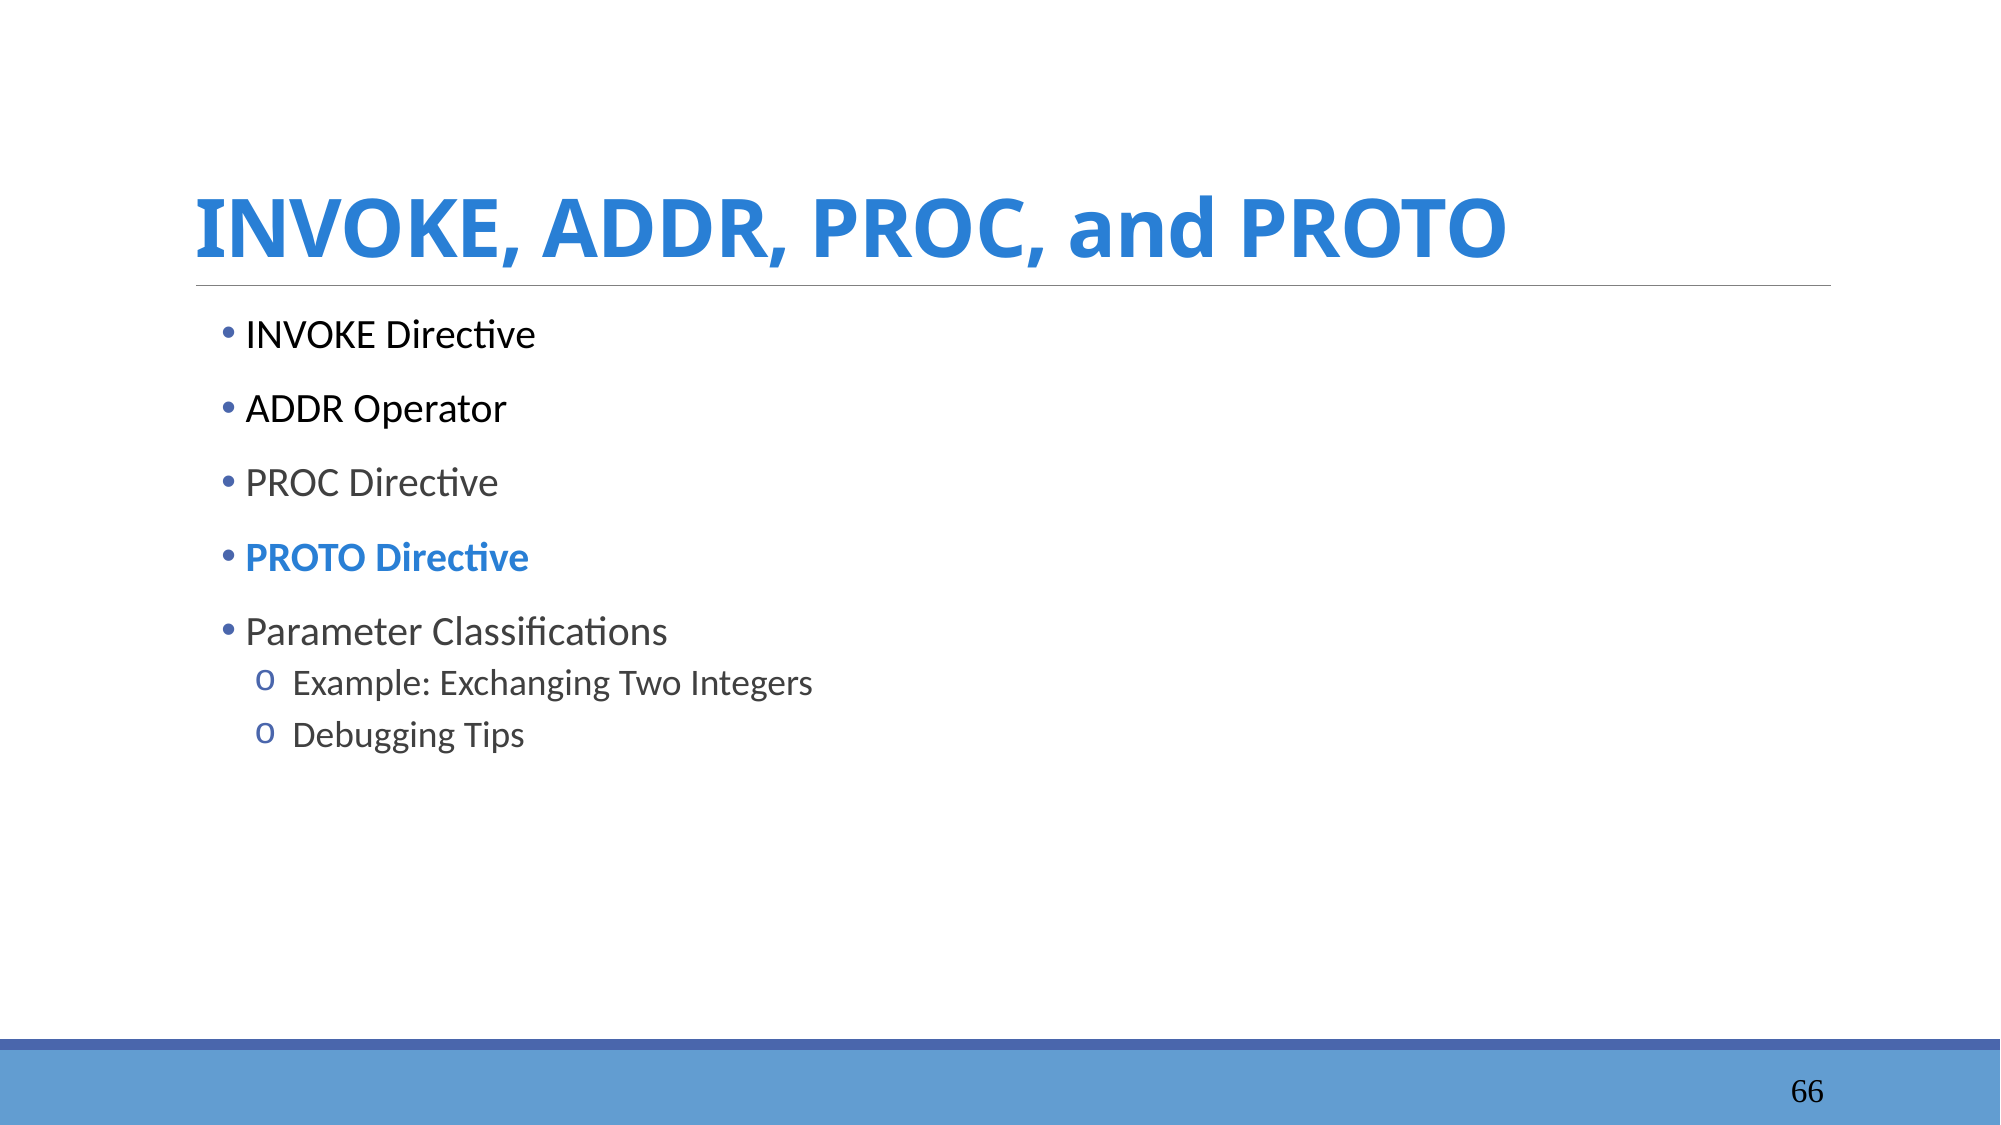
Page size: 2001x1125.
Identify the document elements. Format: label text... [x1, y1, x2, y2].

slide_number 67 [1624, 1059, 1840, 1120]
list INVOKE Directive ADDR Operator PROC Directive PROTO Directive Parameter Classifications Example: Exchanging Two Integers Debugging Tips [221, 305, 1172, 893]
title INVOKE, ADDR, PROC, and PROTO [180, 181, 1530, 282]
